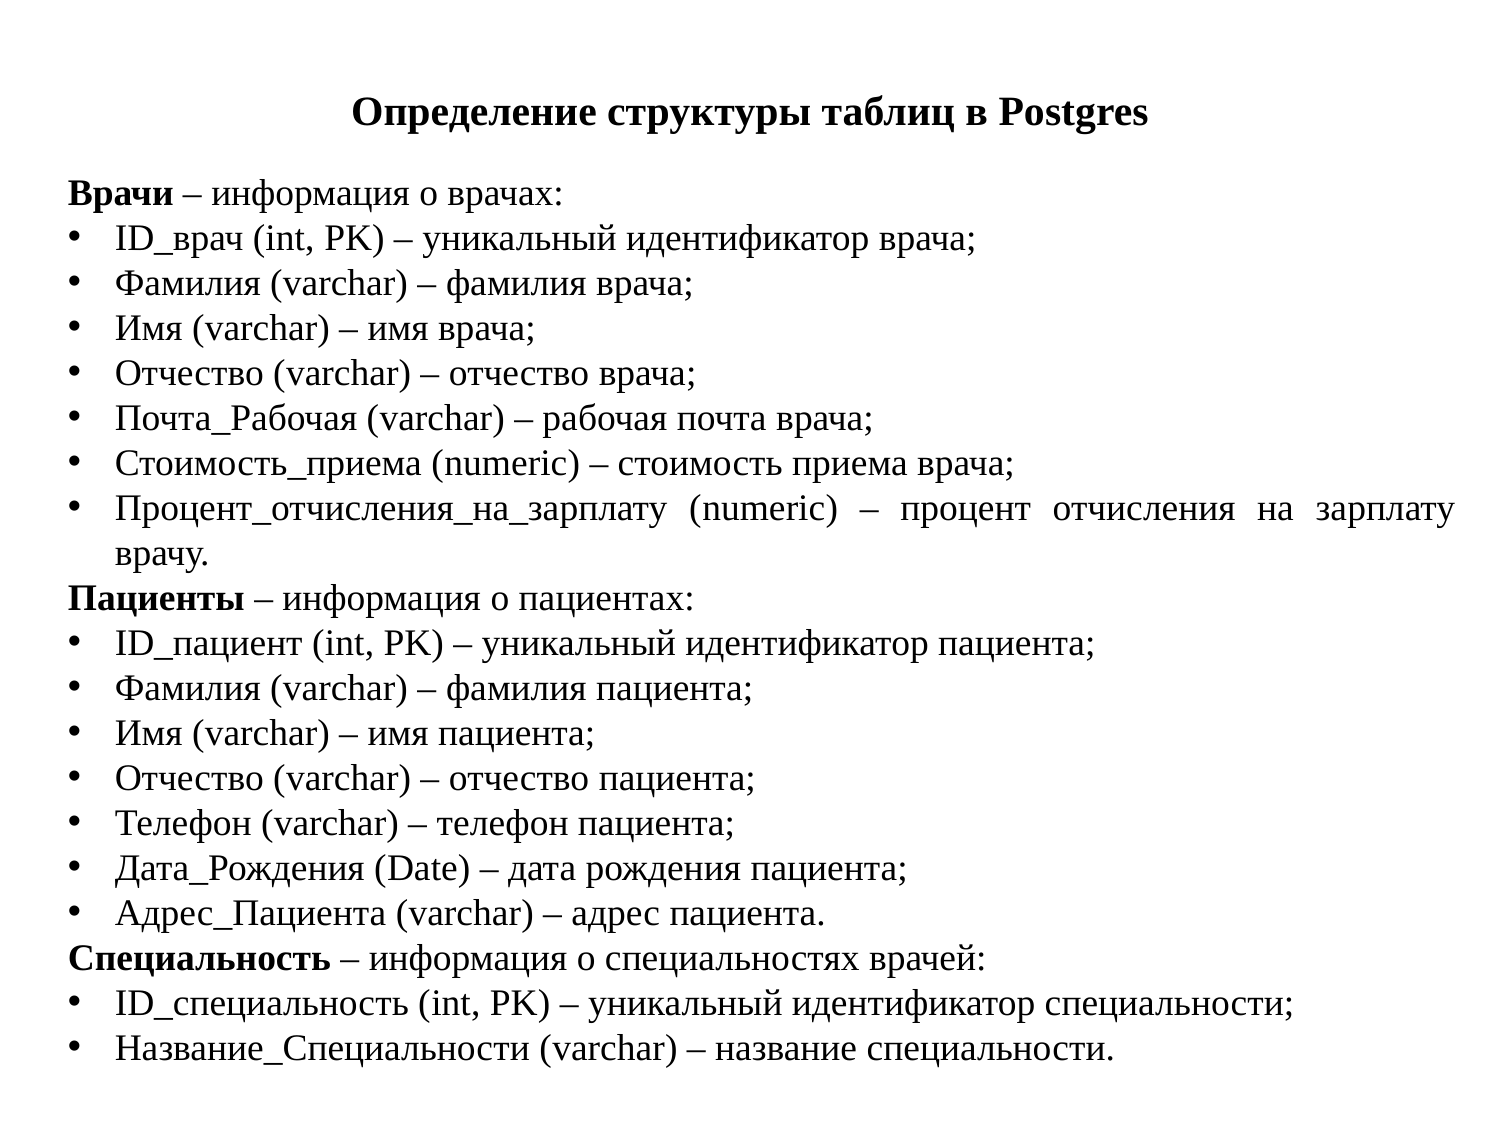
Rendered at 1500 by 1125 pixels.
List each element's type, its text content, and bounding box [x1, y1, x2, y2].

text_box Врачи – информация о врачах: ID_врач (int, PK) – уникальный идентификатор врача; Фамилия (varchar) – фамилия врача; Имя (varchar) – имя врача; Отчество (varchar) – отчество врача; Почта_Рабочая (varchar) – рабочая почта врача; Стоимость_приема (numeric) – стоимость приема врача; Процент_отчисления_на_зарплату (numeric) – процент отчисления на зарплату врачу. Пациенты – информация о пациентах: ID_пациент (int, PK) – уникальный идентификатор пациента; Фамилия (varchar) – фамилия пациента; Имя (varchar) – имя пациента; Отчество (varchar) – отчество пациента; Телефон (varchar) – телефон пациента; Дата_Рождения (Date) – дата рождения пациента; Адрес_Пациента (varchar) – адрес пациента. Специальность – информация о специальностях врачей: ID_специальность (int, PK) – уникальный идентификатор специальности; Название_Специальности (varchar) – название специальности. [53, 160, 1471, 1076]
title Определение структуры таблиц в Postgres [75, 45, 1425, 160]
